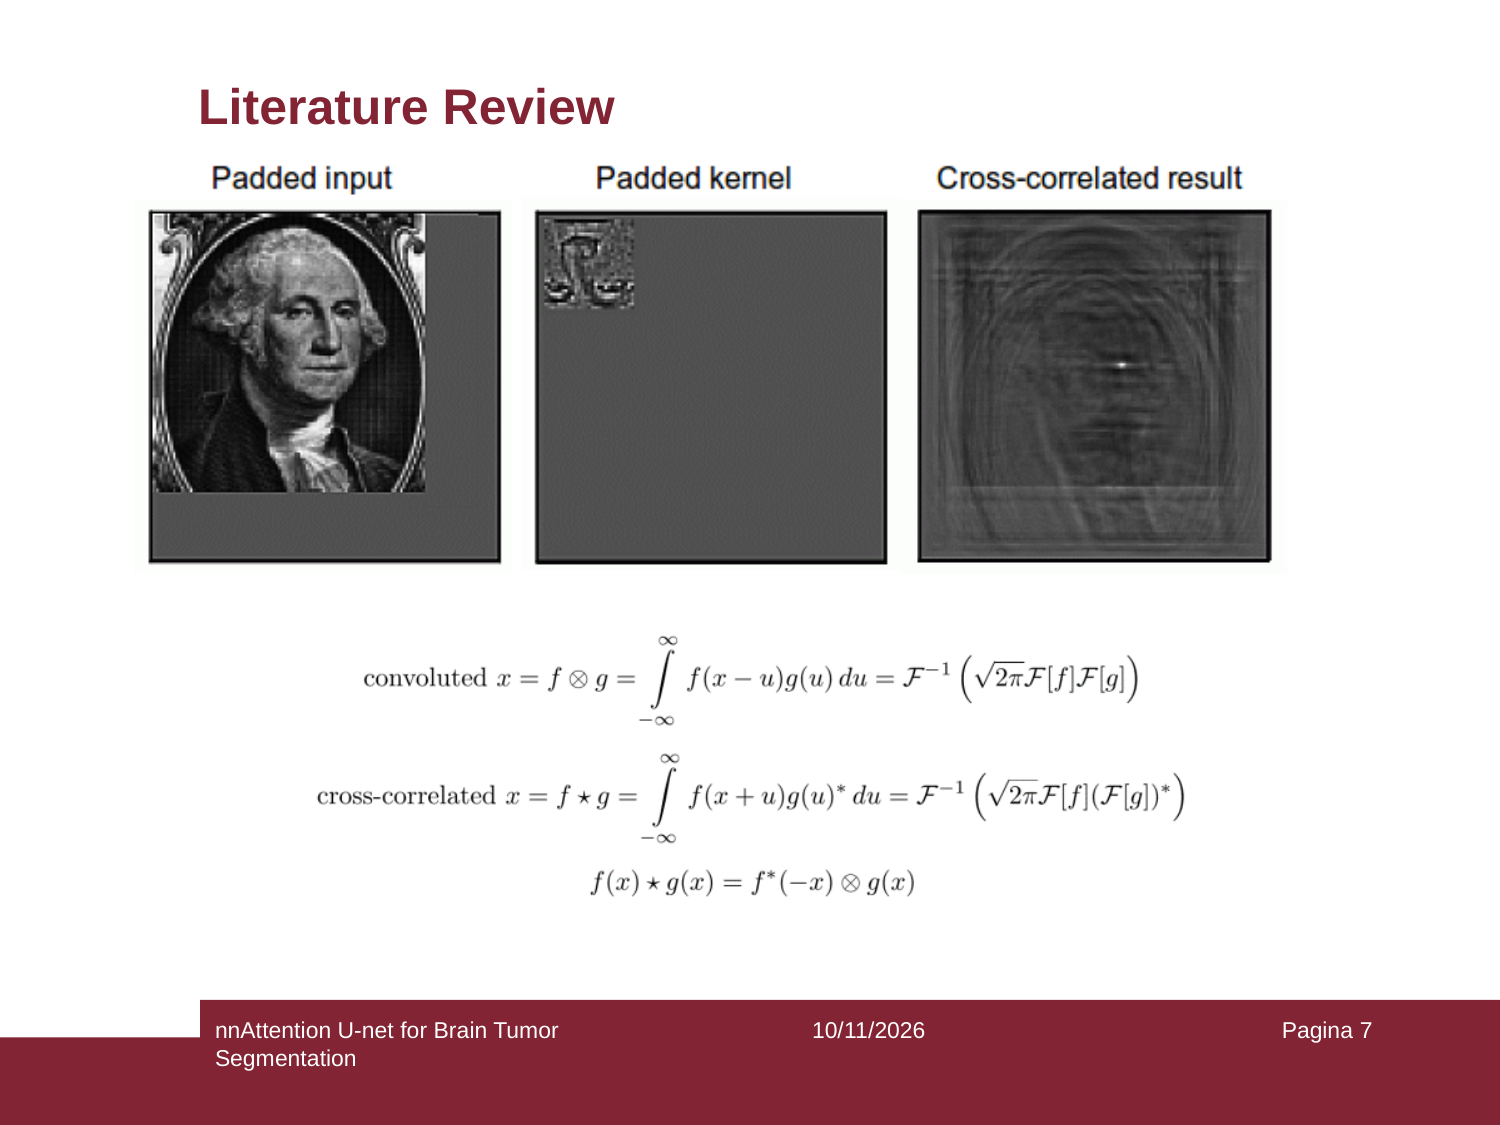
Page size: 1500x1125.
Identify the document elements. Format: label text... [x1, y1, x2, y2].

slide_number Pagina 7 [1074, 1008, 1388, 1084]
picture [312, 633, 1188, 904]
title Literature Review [183, 67, 1400, 150]
picture [134, 140, 1291, 580]
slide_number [712, 1008, 1025, 1084]
footer nnAttention U-net for Brain Tumor Segmentation [200, 1008, 675, 1084]
